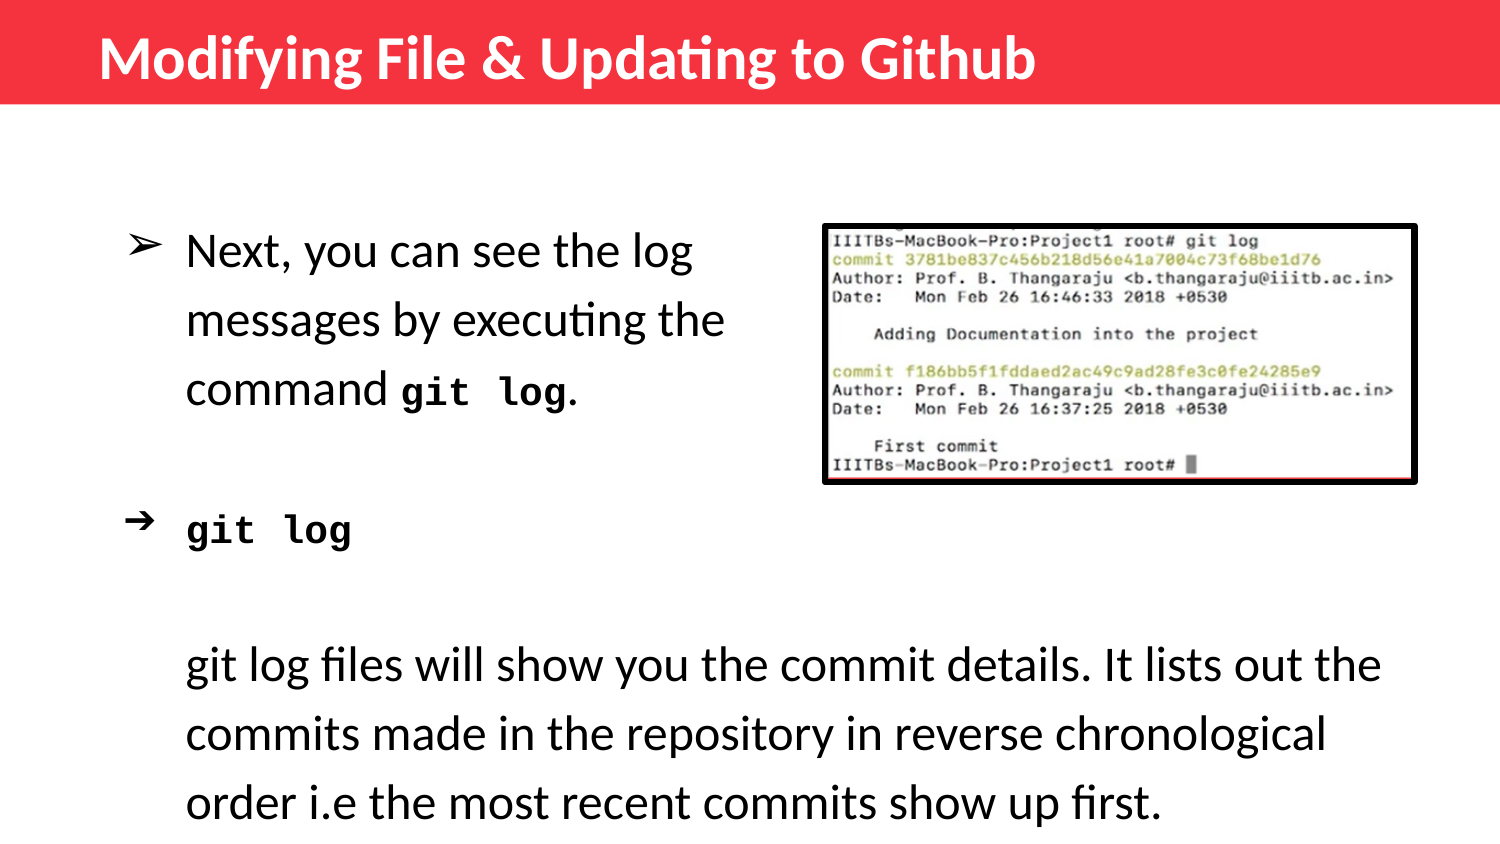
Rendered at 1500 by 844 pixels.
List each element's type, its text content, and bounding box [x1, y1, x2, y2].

text_box Next, you can see the log messages by executing the command git log. git log git log files will show you the commit details. It lists out the commits made in the repository in reverse chronological order i.e the most recent commits show up first. [95, 193, 1411, 615]
text_box Modifying File & Updating to Github [83, 2, 1143, 138]
picture [827, 228, 1412, 480]
text_box [0, 0, 1500, 105]
